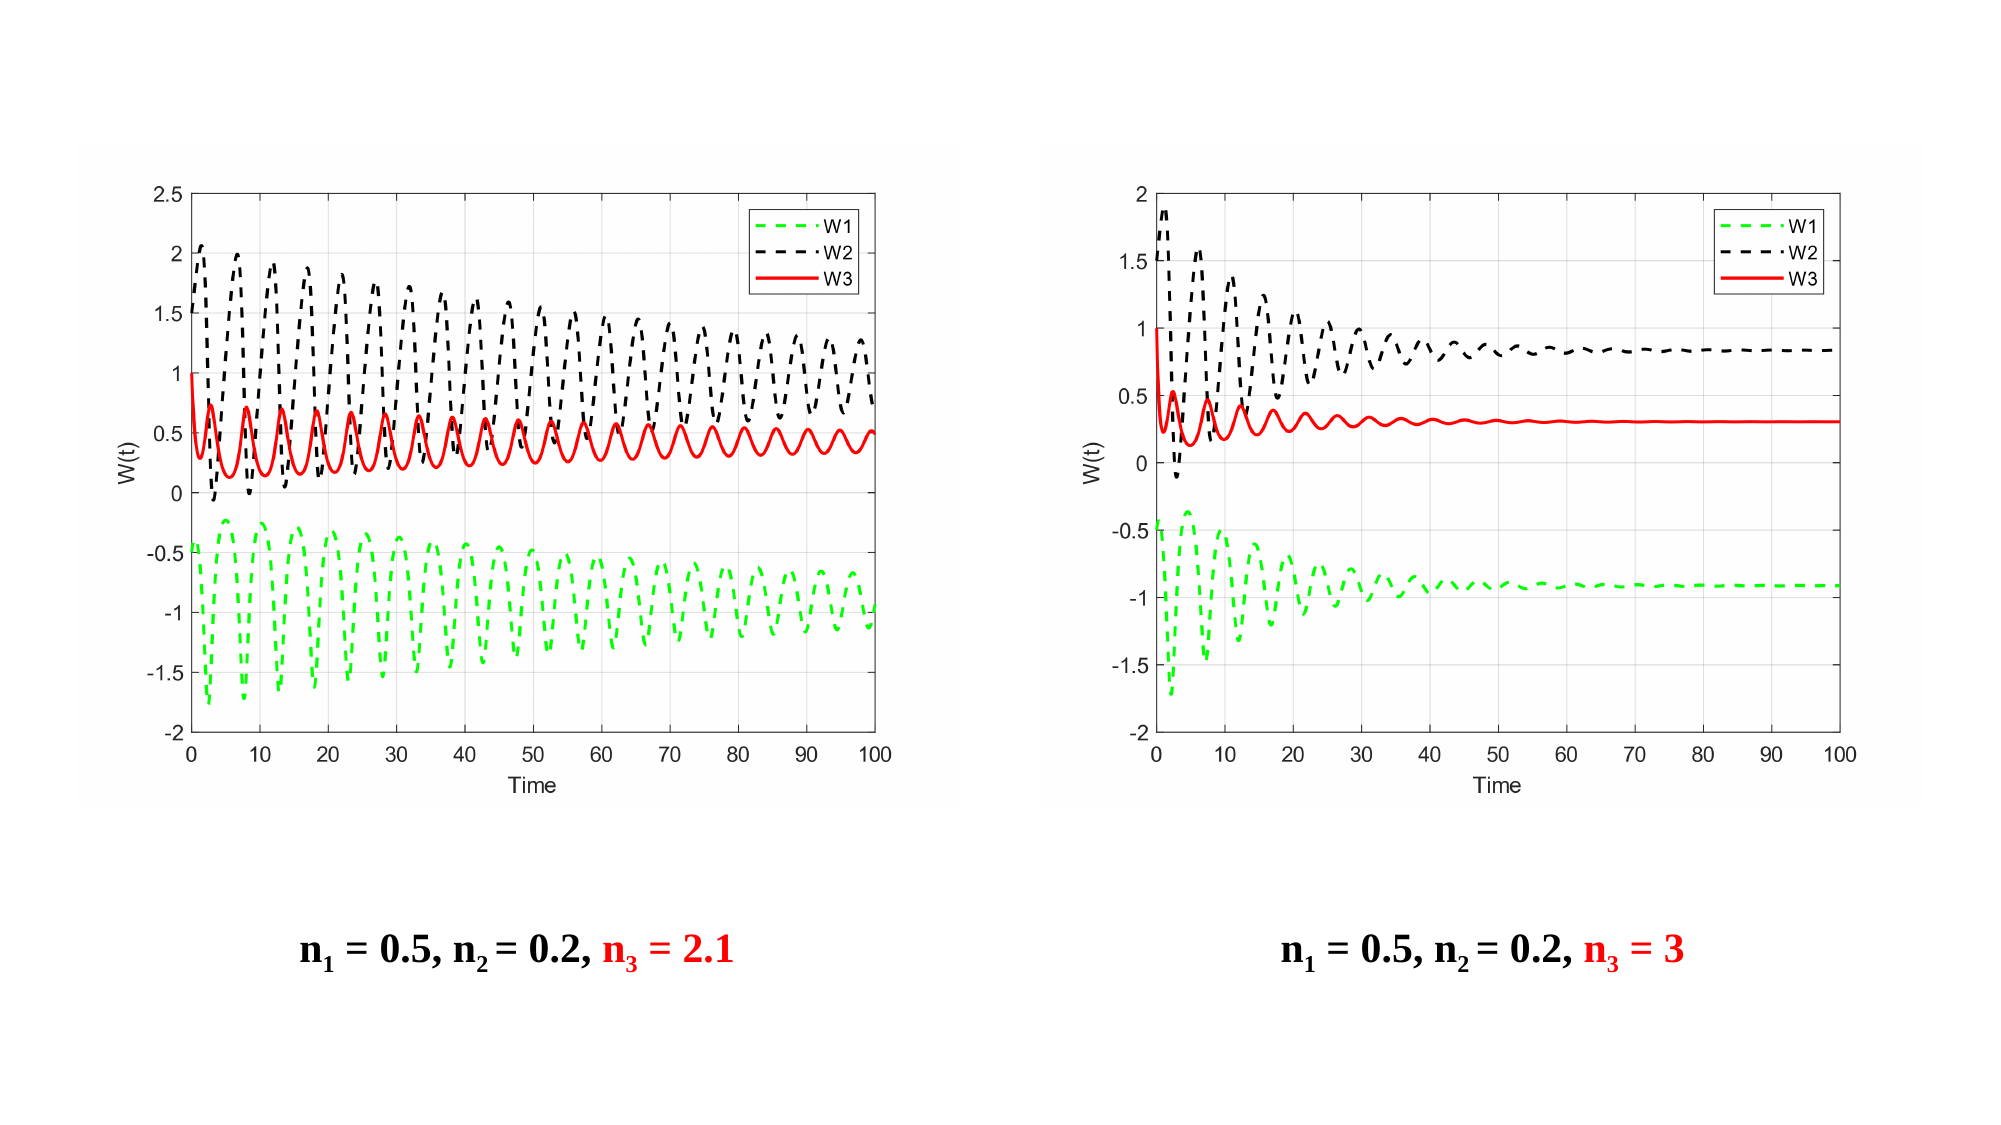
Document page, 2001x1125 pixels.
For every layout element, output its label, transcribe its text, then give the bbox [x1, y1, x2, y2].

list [77, 144, 958, 805]
list n1 = 0.5, n2 = 0.2, n3 = 3 [1027, 845, 1939, 981]
list n1 = 0.5, n2 = 0.2, n3 = 2.1 [61, 845, 973, 981]
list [1042, 144, 1923, 805]
